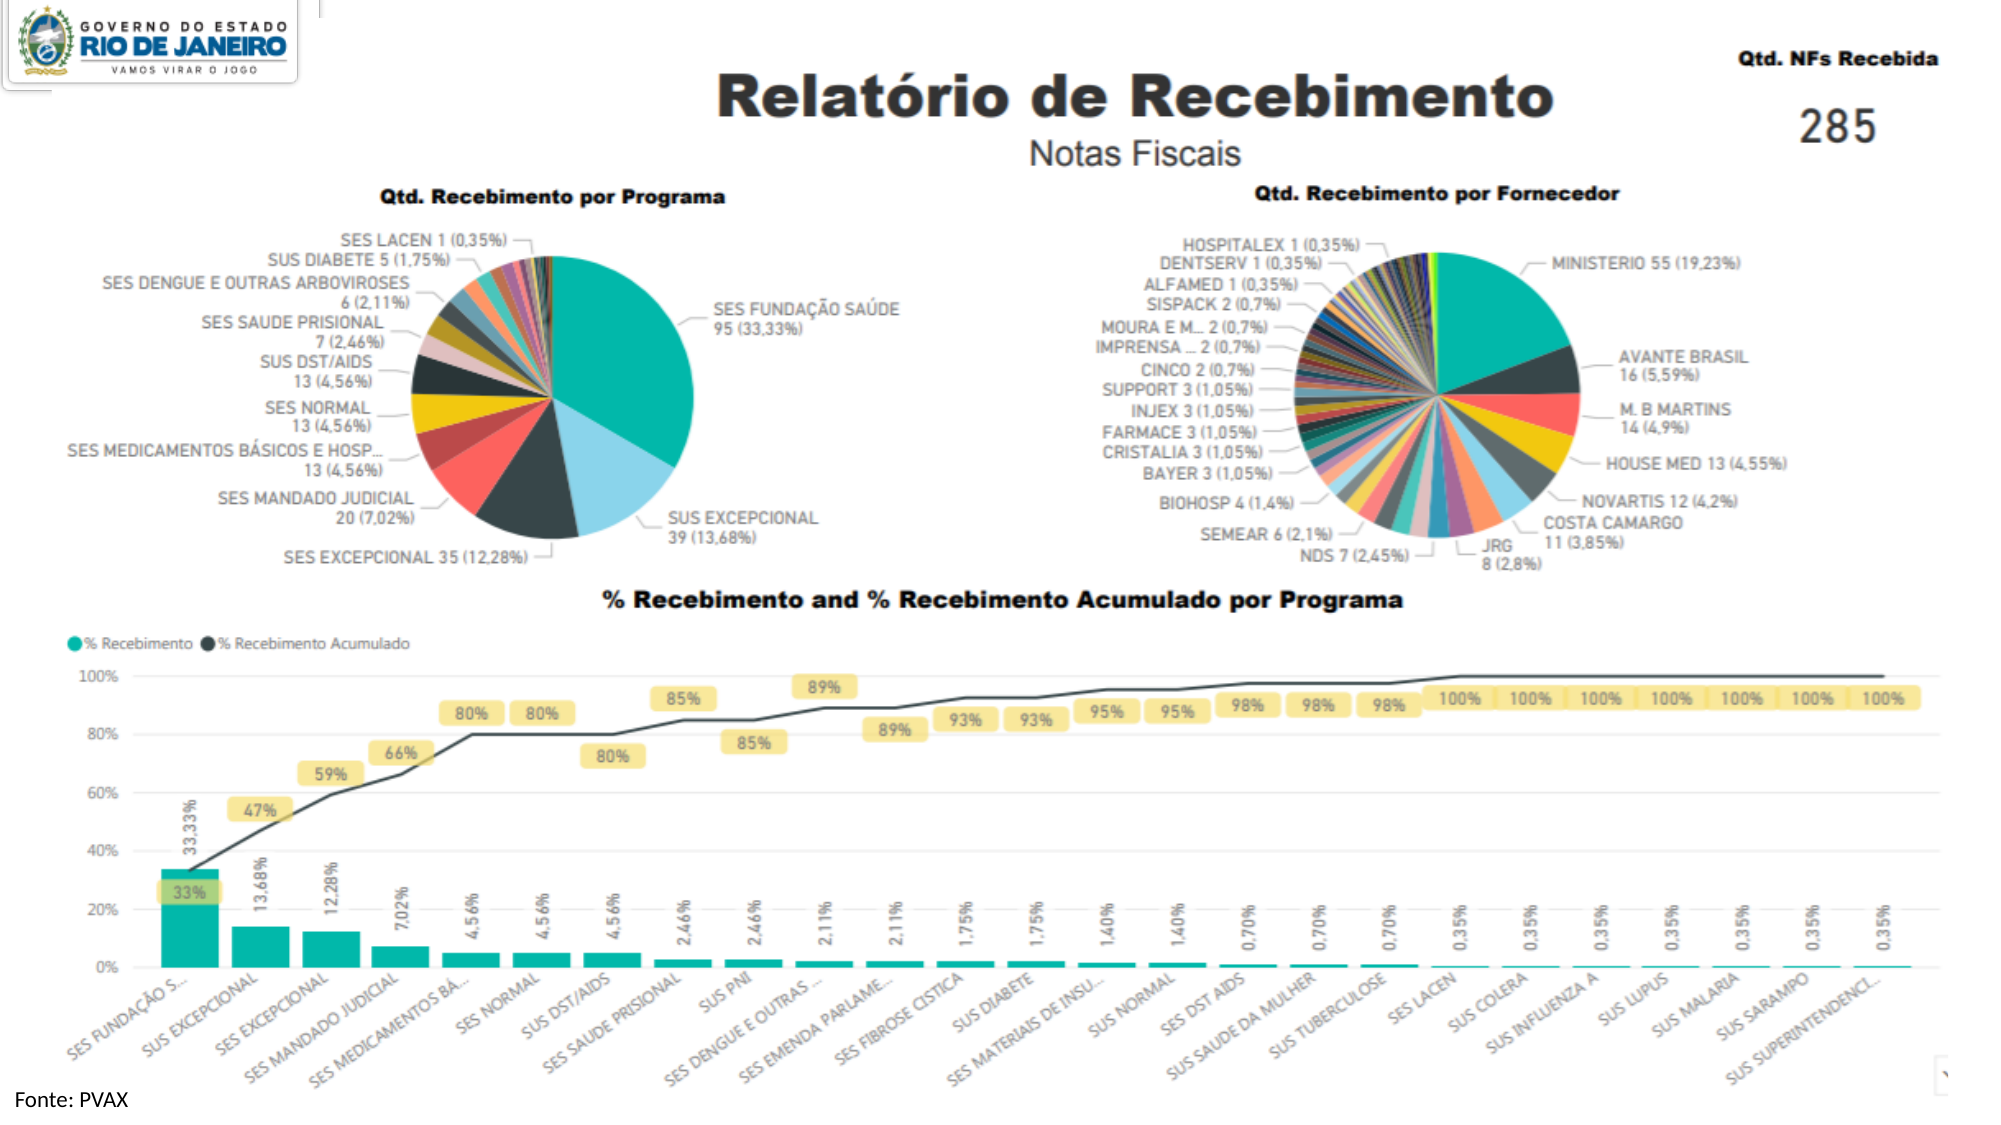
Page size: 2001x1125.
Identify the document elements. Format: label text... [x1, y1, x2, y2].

picture [0, 0, 1949, 1125]
text_box Fonte: PVAX [0, 1077, 51, 1120]
